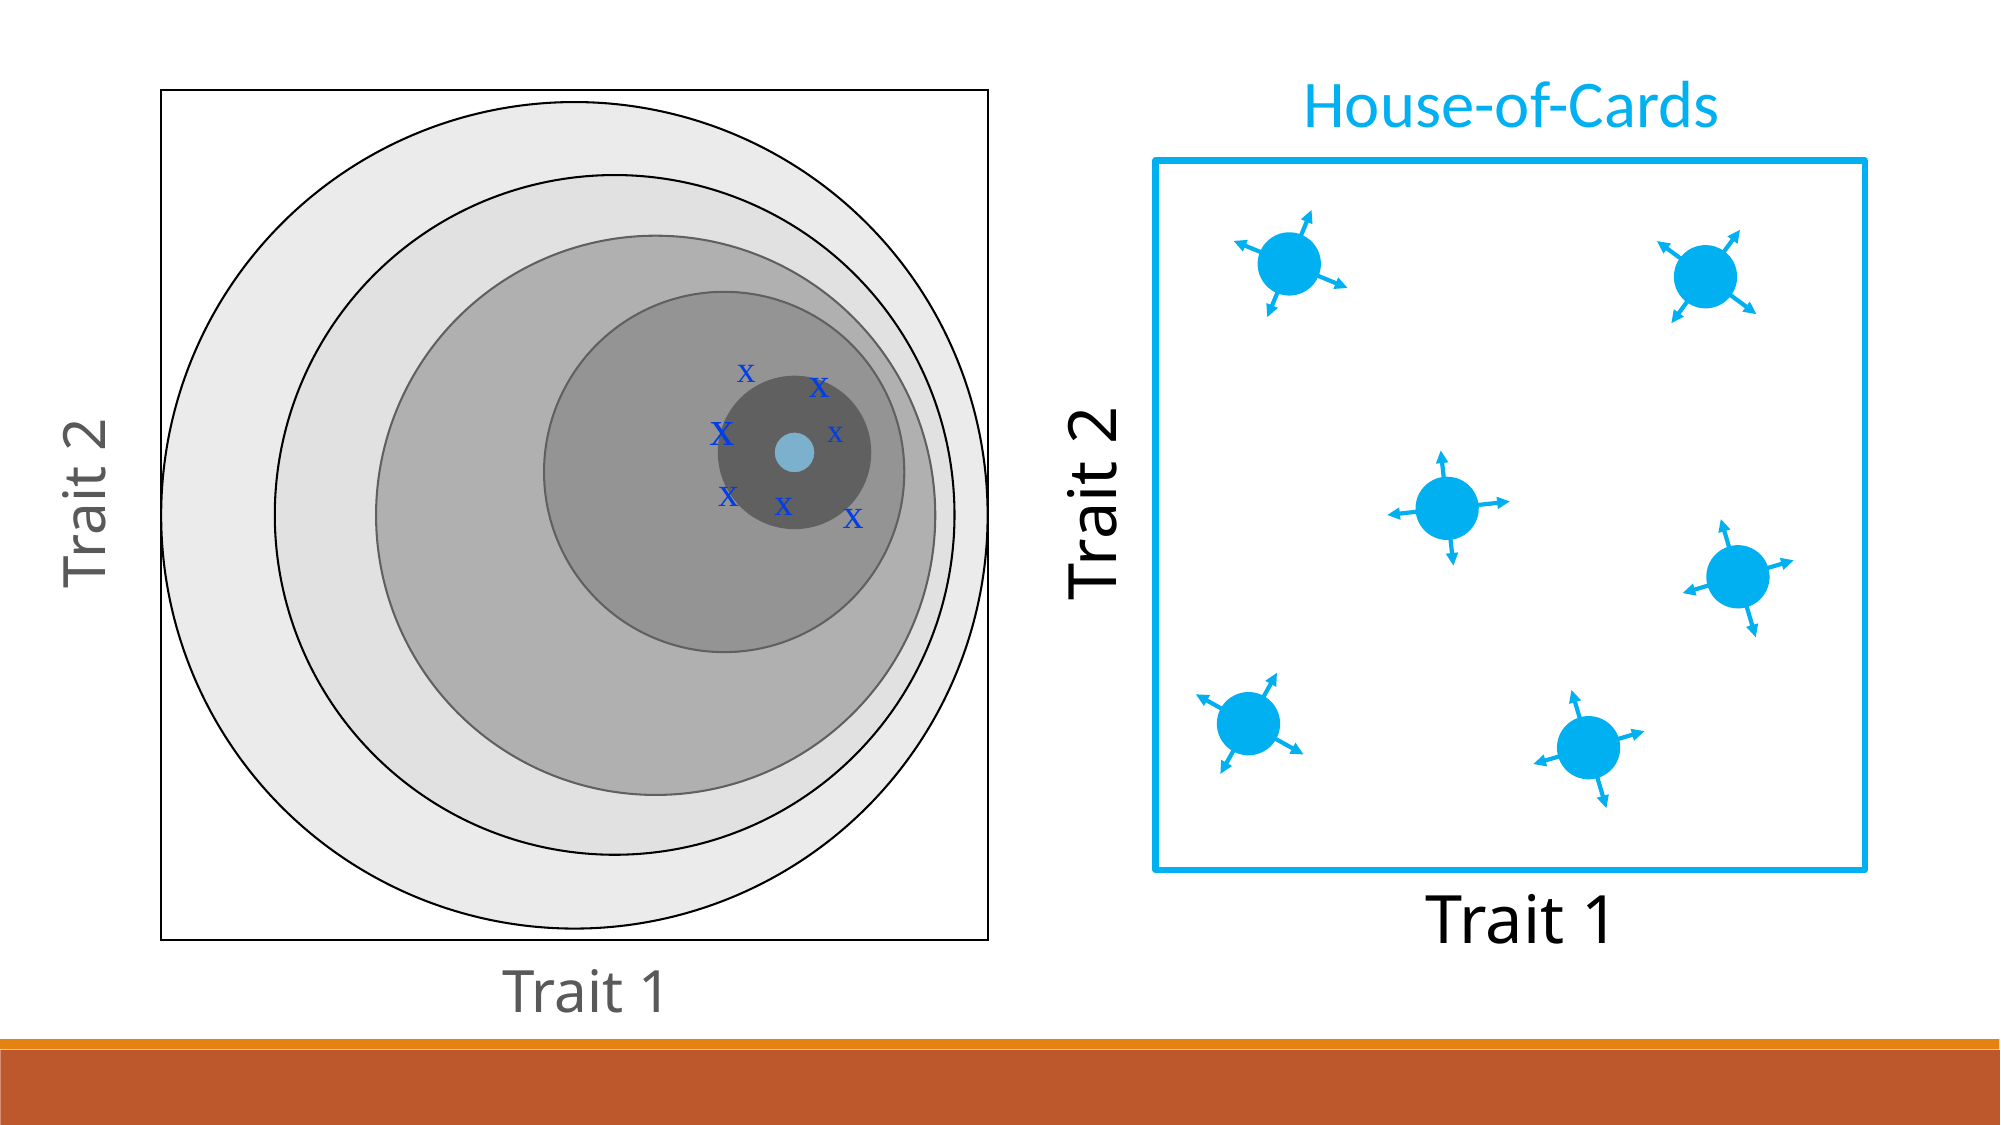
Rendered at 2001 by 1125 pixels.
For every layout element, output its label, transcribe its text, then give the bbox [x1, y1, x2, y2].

text_box x [828, 478, 879, 544]
text_box [1154, 159, 1866, 871]
text_box [161, 90, 988, 941]
text_box x [722, 337, 771, 398]
text_box Trait 2 [39, 350, 125, 657]
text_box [1676, 519, 1801, 637]
text_box Trait 1 [1347, 869, 1699, 964]
text_box Trait 2 [1042, 327, 1137, 679]
text_box [274, 175, 955, 855]
text_box x [759, 470, 809, 531]
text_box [1187, 665, 1312, 783]
text_box House-of-Cards [1266, 53, 1758, 149]
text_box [1386, 449, 1511, 567]
text_box x [694, 388, 750, 463]
text_box Trait 1 [434, 946, 741, 1031]
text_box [1228, 205, 1353, 323]
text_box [1527, 690, 1652, 808]
text_box x [794, 348, 845, 414]
text_box x [703, 457, 755, 523]
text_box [1644, 218, 1769, 336]
text_box x [812, 402, 859, 457]
